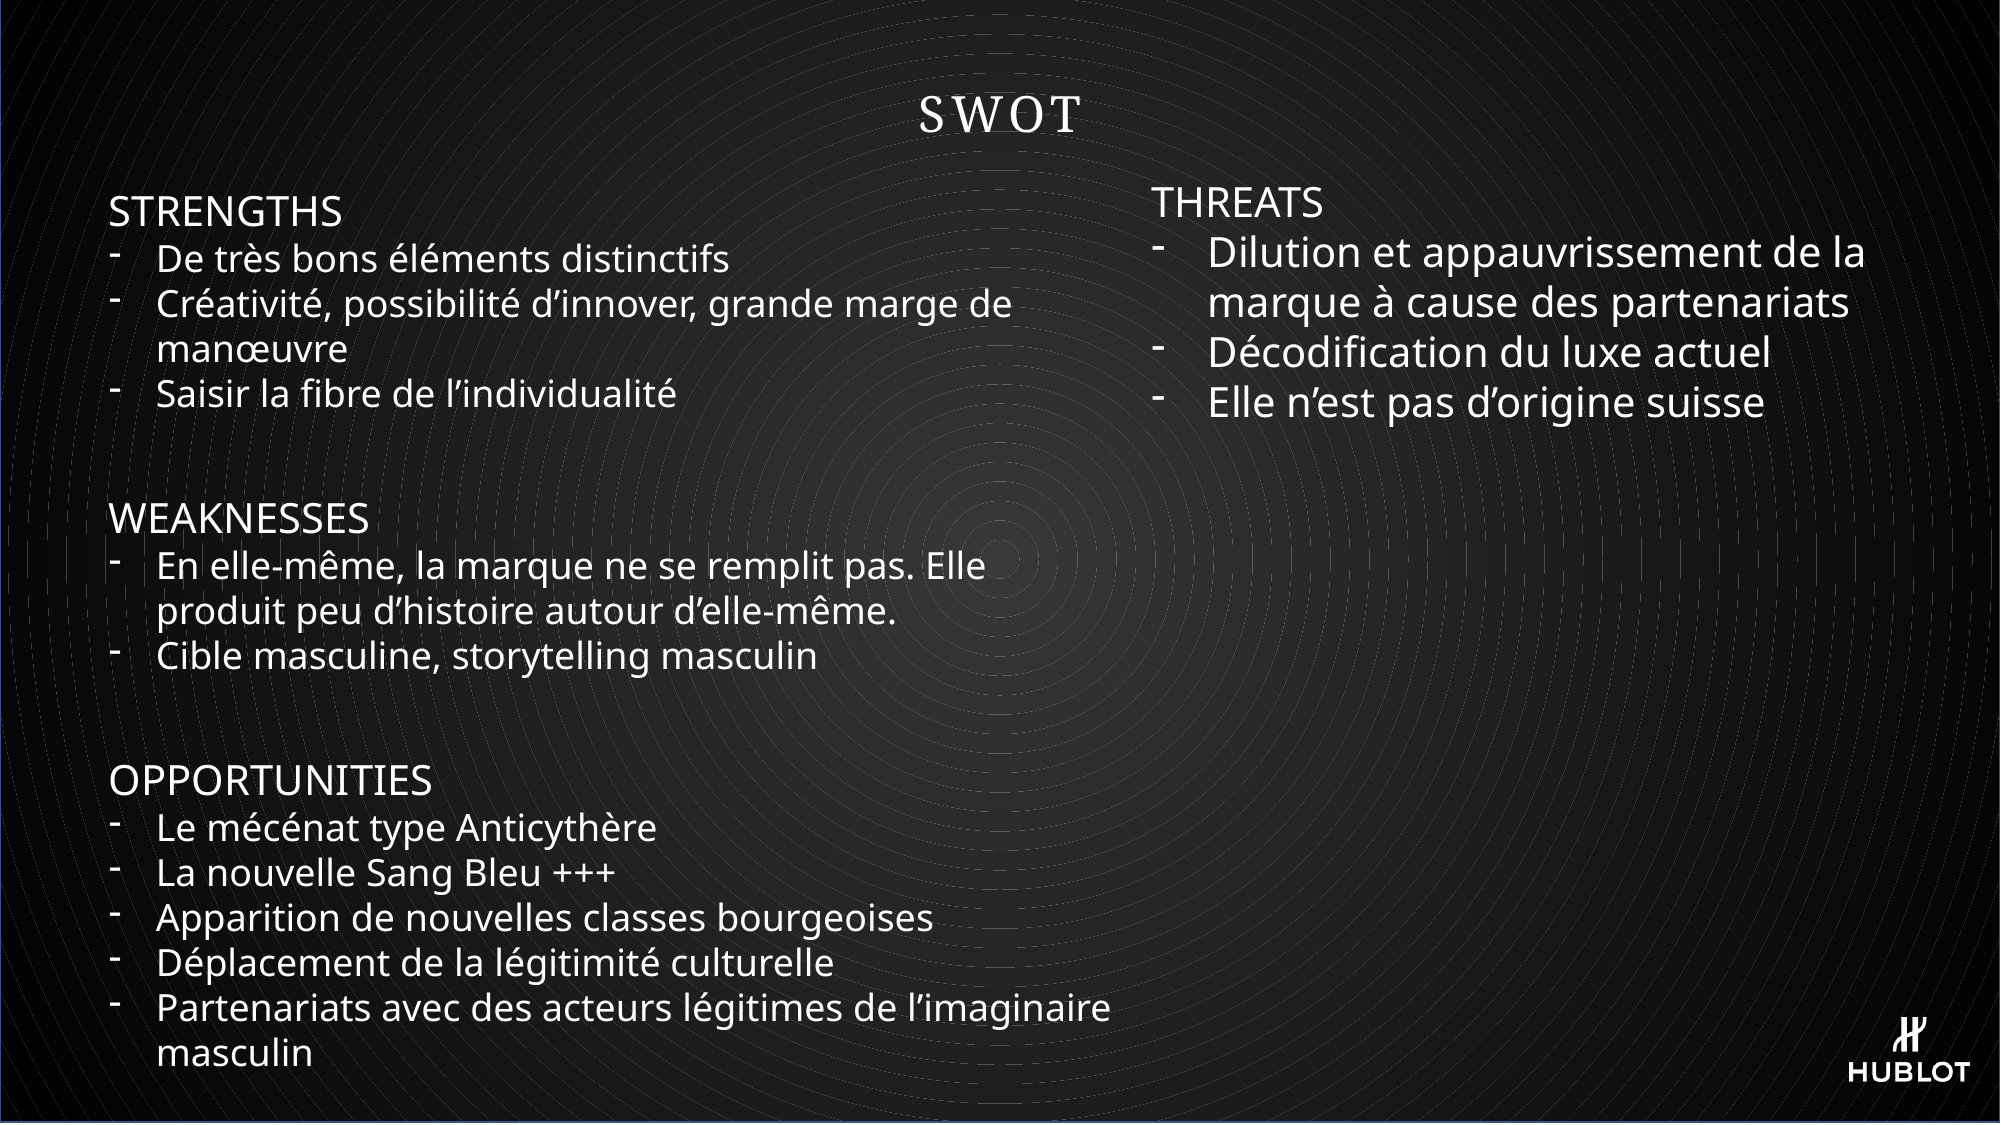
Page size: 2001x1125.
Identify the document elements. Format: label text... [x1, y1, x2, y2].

text_box WEAKNESSES En elle-même, la marque ne se remplit pas. Elle produit peu d’histoire autour d’elle-même. Cible masculine, storytelling masculin [94, 484, 1137, 685]
text_box OPPORTUNITIES Le mécénat type Anticythère La nouvelle Sang Bleu +++ Apparition de nouvelles classes bourgeoises Déplacement de la légitimité culturelle Partenariats avec des acteurs légitimes de l’imaginaire masculin [94, 746, 1137, 1125]
text_box [1310, 799, 1898, 860]
picture [1849, 1017, 1970, 1082]
text_box [0, 0, 2000, 1123]
text_box STRENGTHS De très bons éléments distinctifs Créativité, possibilité d’innover, grande marge de manœuvre Saisir la fibre de l’individualité [94, 177, 1136, 423]
text_box SWOT [150, 75, 1850, 150]
text_box THREATS Dilution et appauvrissement de la marque à cause des partenariats Décodification du luxe actuel Elle n’est pas d’origine suisse [1136, 168, 1958, 483]
